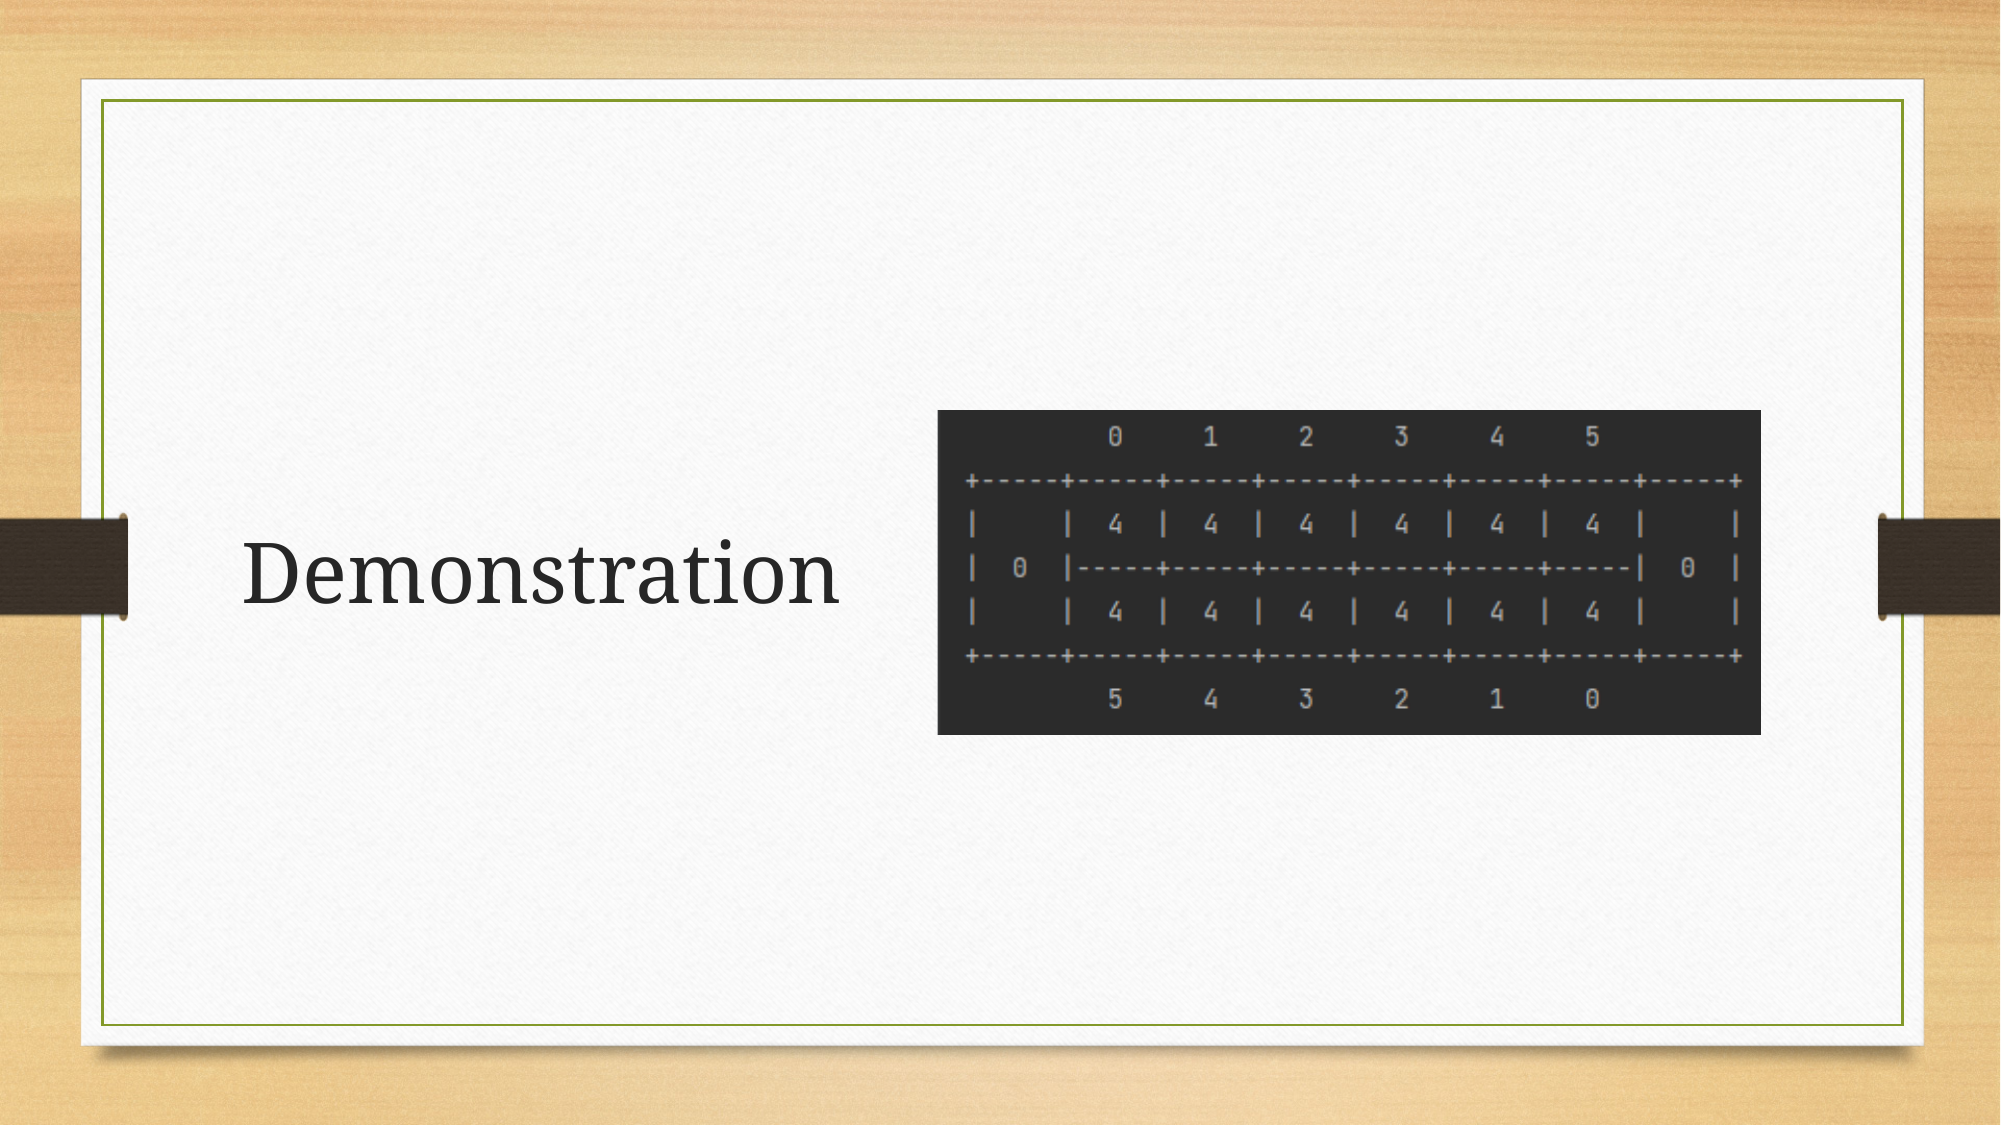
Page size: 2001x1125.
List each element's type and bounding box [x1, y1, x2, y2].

text_box [0, 0, 2000, 1125]
picture [937, 409, 1762, 735]
